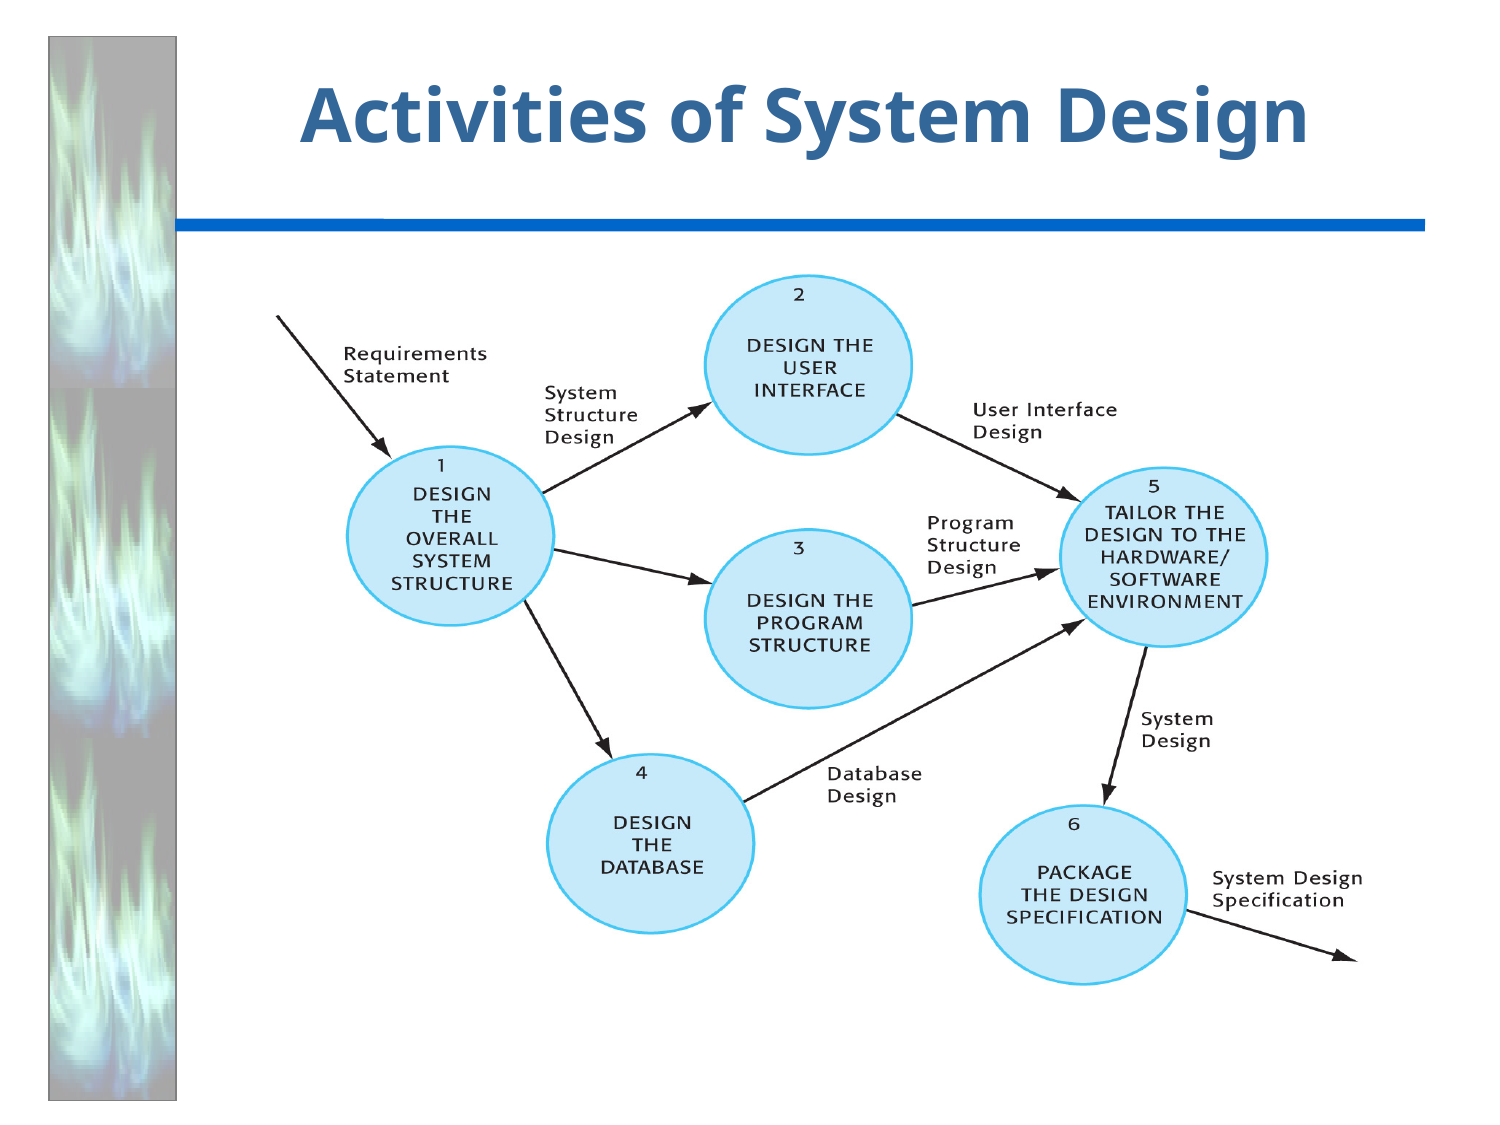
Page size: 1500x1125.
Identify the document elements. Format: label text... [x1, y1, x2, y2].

list . [237, 262, 1500, 1005]
title Activities of System Design [187, 24, 1425, 200]
picture [262, 262, 1375, 999]
